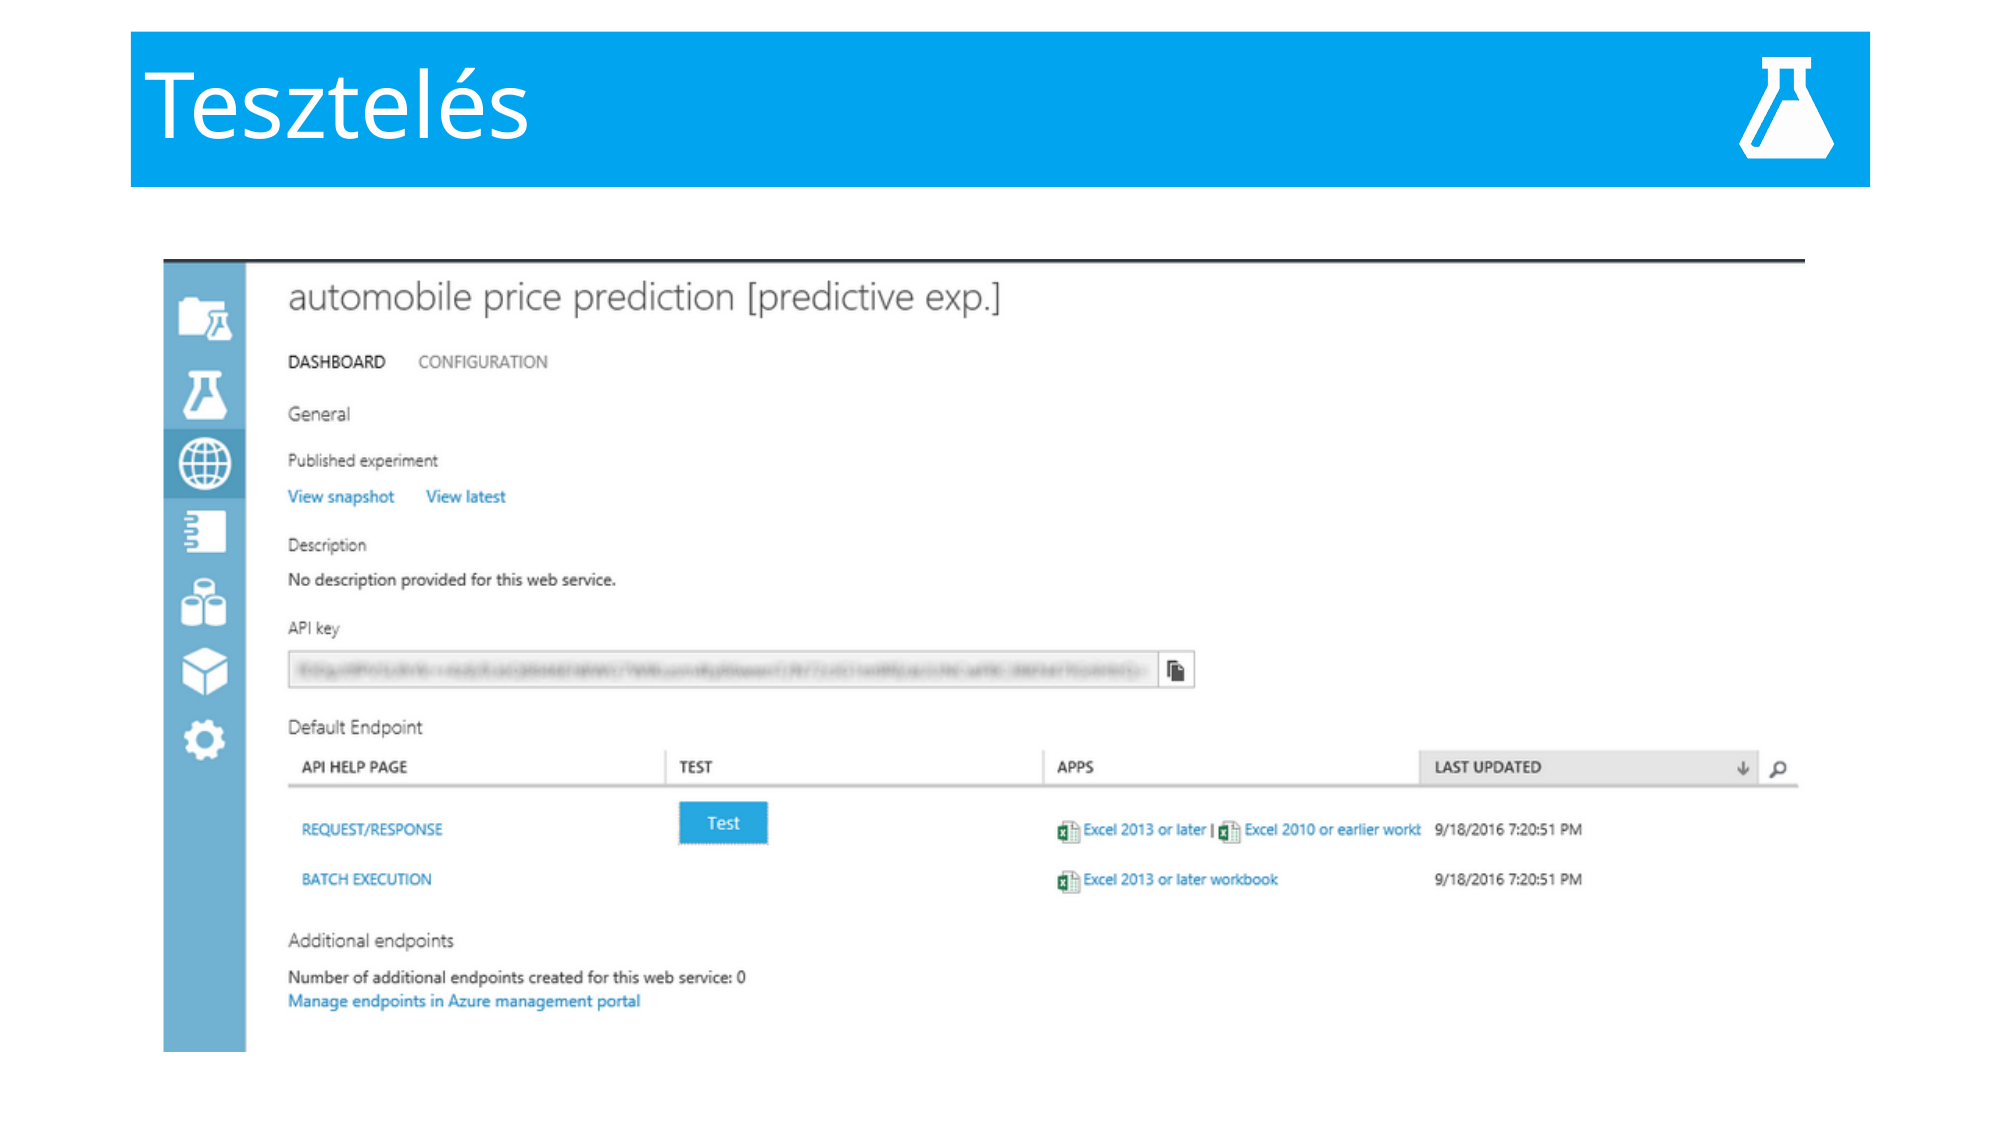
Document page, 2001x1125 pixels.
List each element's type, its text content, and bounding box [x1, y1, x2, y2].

picture [155, 259, 1805, 1052]
picture [1740, 58, 1833, 158]
title Tesztelés [129, 31, 1701, 187]
